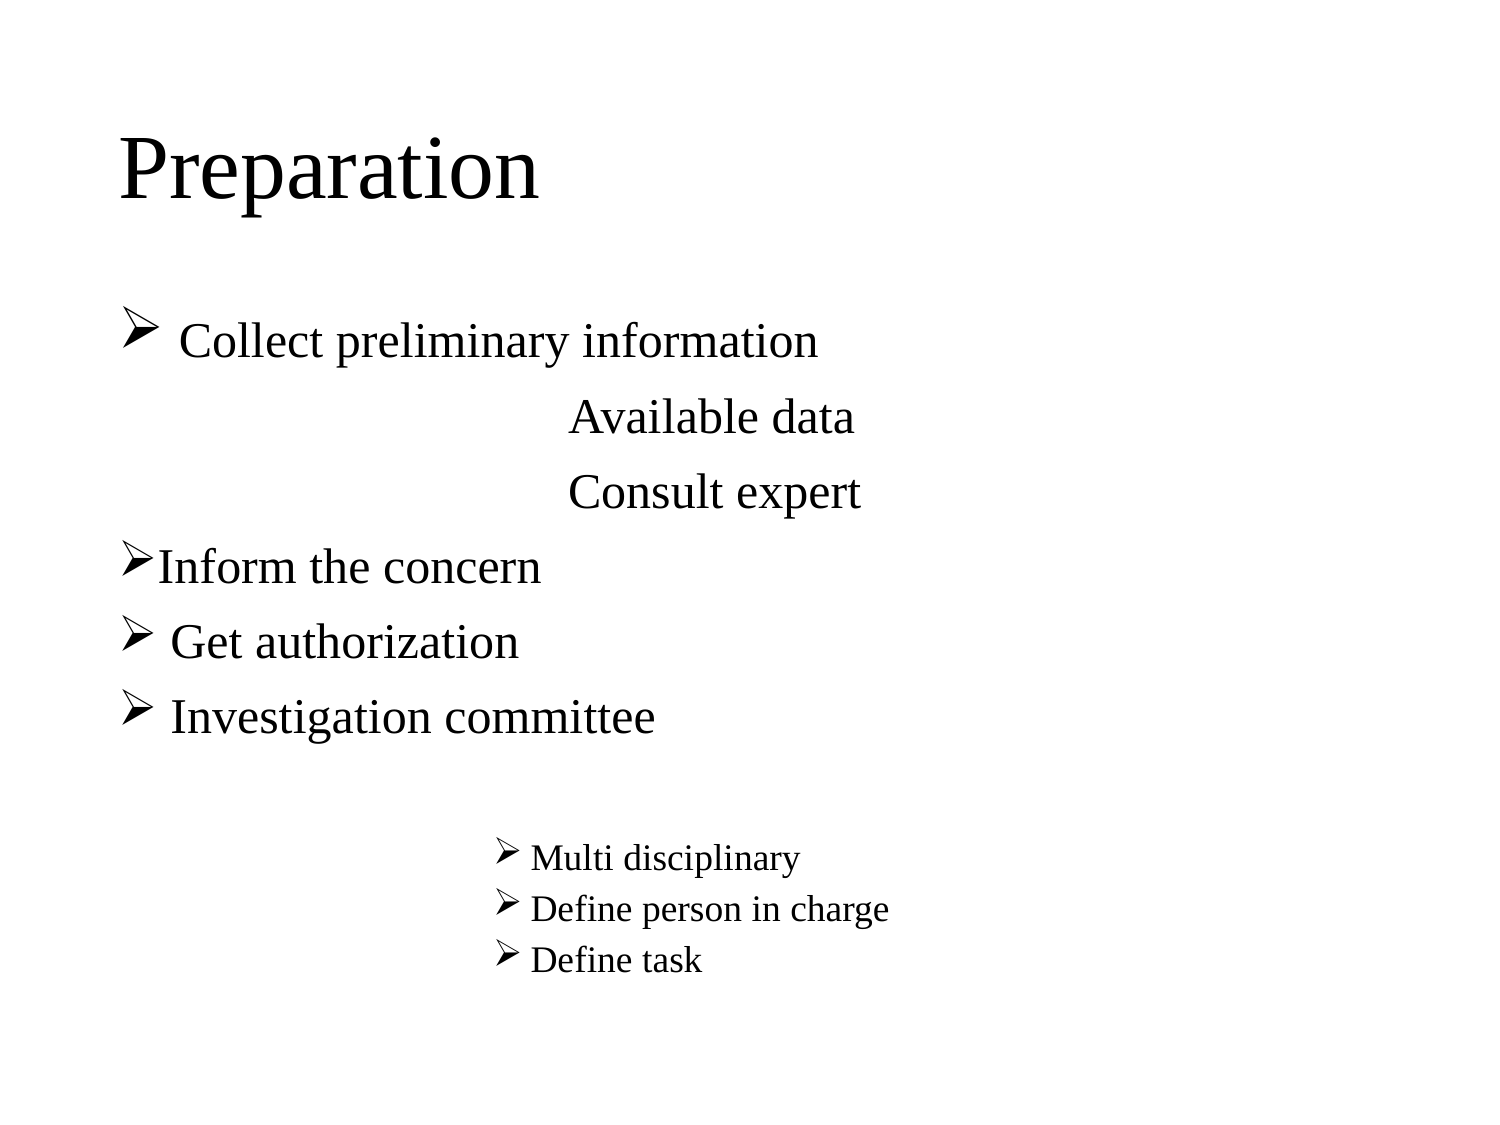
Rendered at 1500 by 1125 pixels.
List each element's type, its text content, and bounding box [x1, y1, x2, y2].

list Collect preliminary information Available data Consult expert Inform the concern Get authorization Investigation committee Multi disciplinary Define person in charge Define task [103, 299, 1397, 1014]
title Preparation [103, 59, 1397, 278]
